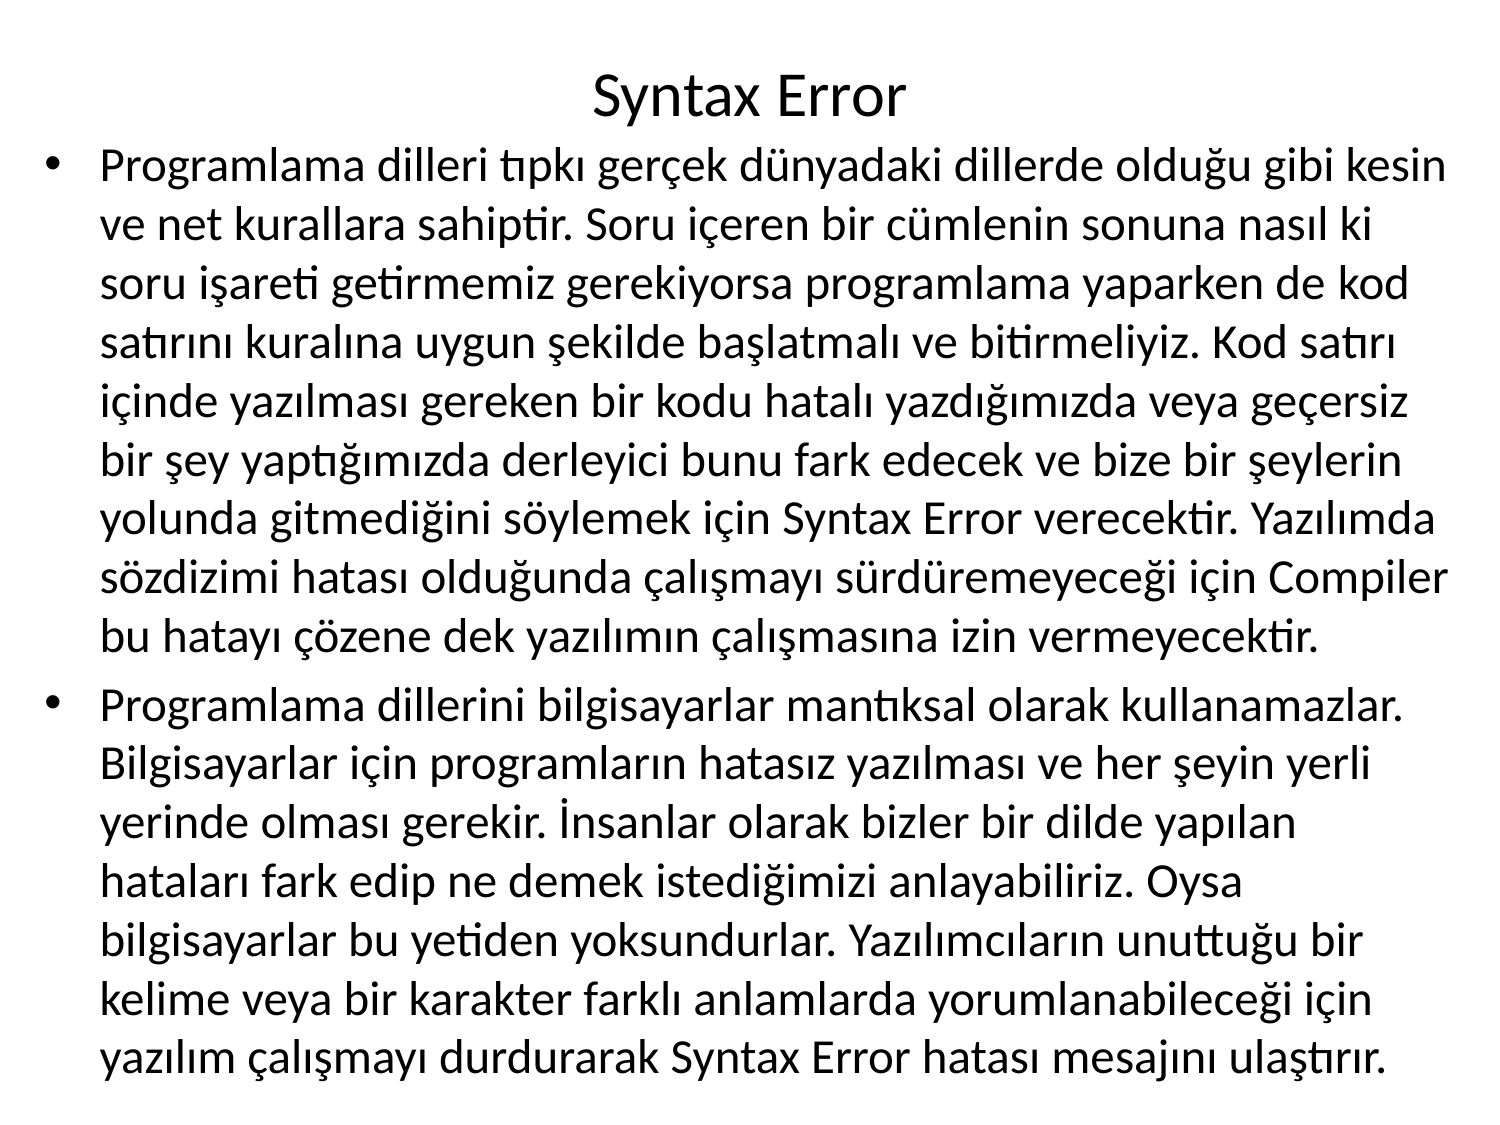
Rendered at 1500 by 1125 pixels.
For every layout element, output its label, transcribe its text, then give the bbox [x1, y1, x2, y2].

list Programlama dilleri tıpkı gerçek dünyadaki dillerde olduğu gibi kesin ve net kurallara sahiptir. Soru içeren bir cümlenin sonuna nasıl ki soru işareti getirmemiz gerekiyorsa programlama yaparken de kod satırını kuralına uygun şekilde başlatmalı ve bitirmeliyiz. Kod satırı içinde yazılması gereken bir kodu hatalı yazdığımızda veya geçersiz bir şey yaptığımızda derleyici bunu fark edecek ve bize bir şeylerin yolunda gitmediğini söylemek için Syntax Error verecektir. Yazılımda sözdizimi hatası olduğunda çalışmayı sürdüremeyeceği için Compiler bu hatayı çözene dek yazılımın çalışmasına izin vermeyecektir. Programlama dillerini bilgisayarlar mantıksal olarak kullanamazlar. Bilgisayarlar için programların hatasız yazılması ve her şeyin yerli yerinde olması gerekir. İnsanlar olarak bizler bir dilde yapılan hataları fark edip ne demek istediğimizi anlayabiliriz. Oysa bilgisayarlar bu yetiden yoksundurlar. Yazılımcıların unuttuğu bir kelime veya bir karakter farklı anlamlarda yorumlanabileceği için yazılım çalışmayı durdurarak Syntax Error hatası mesajını ulaştırır. [29, 125, 1471, 1106]
title Syntax Error [75, 45, 1425, 125]
